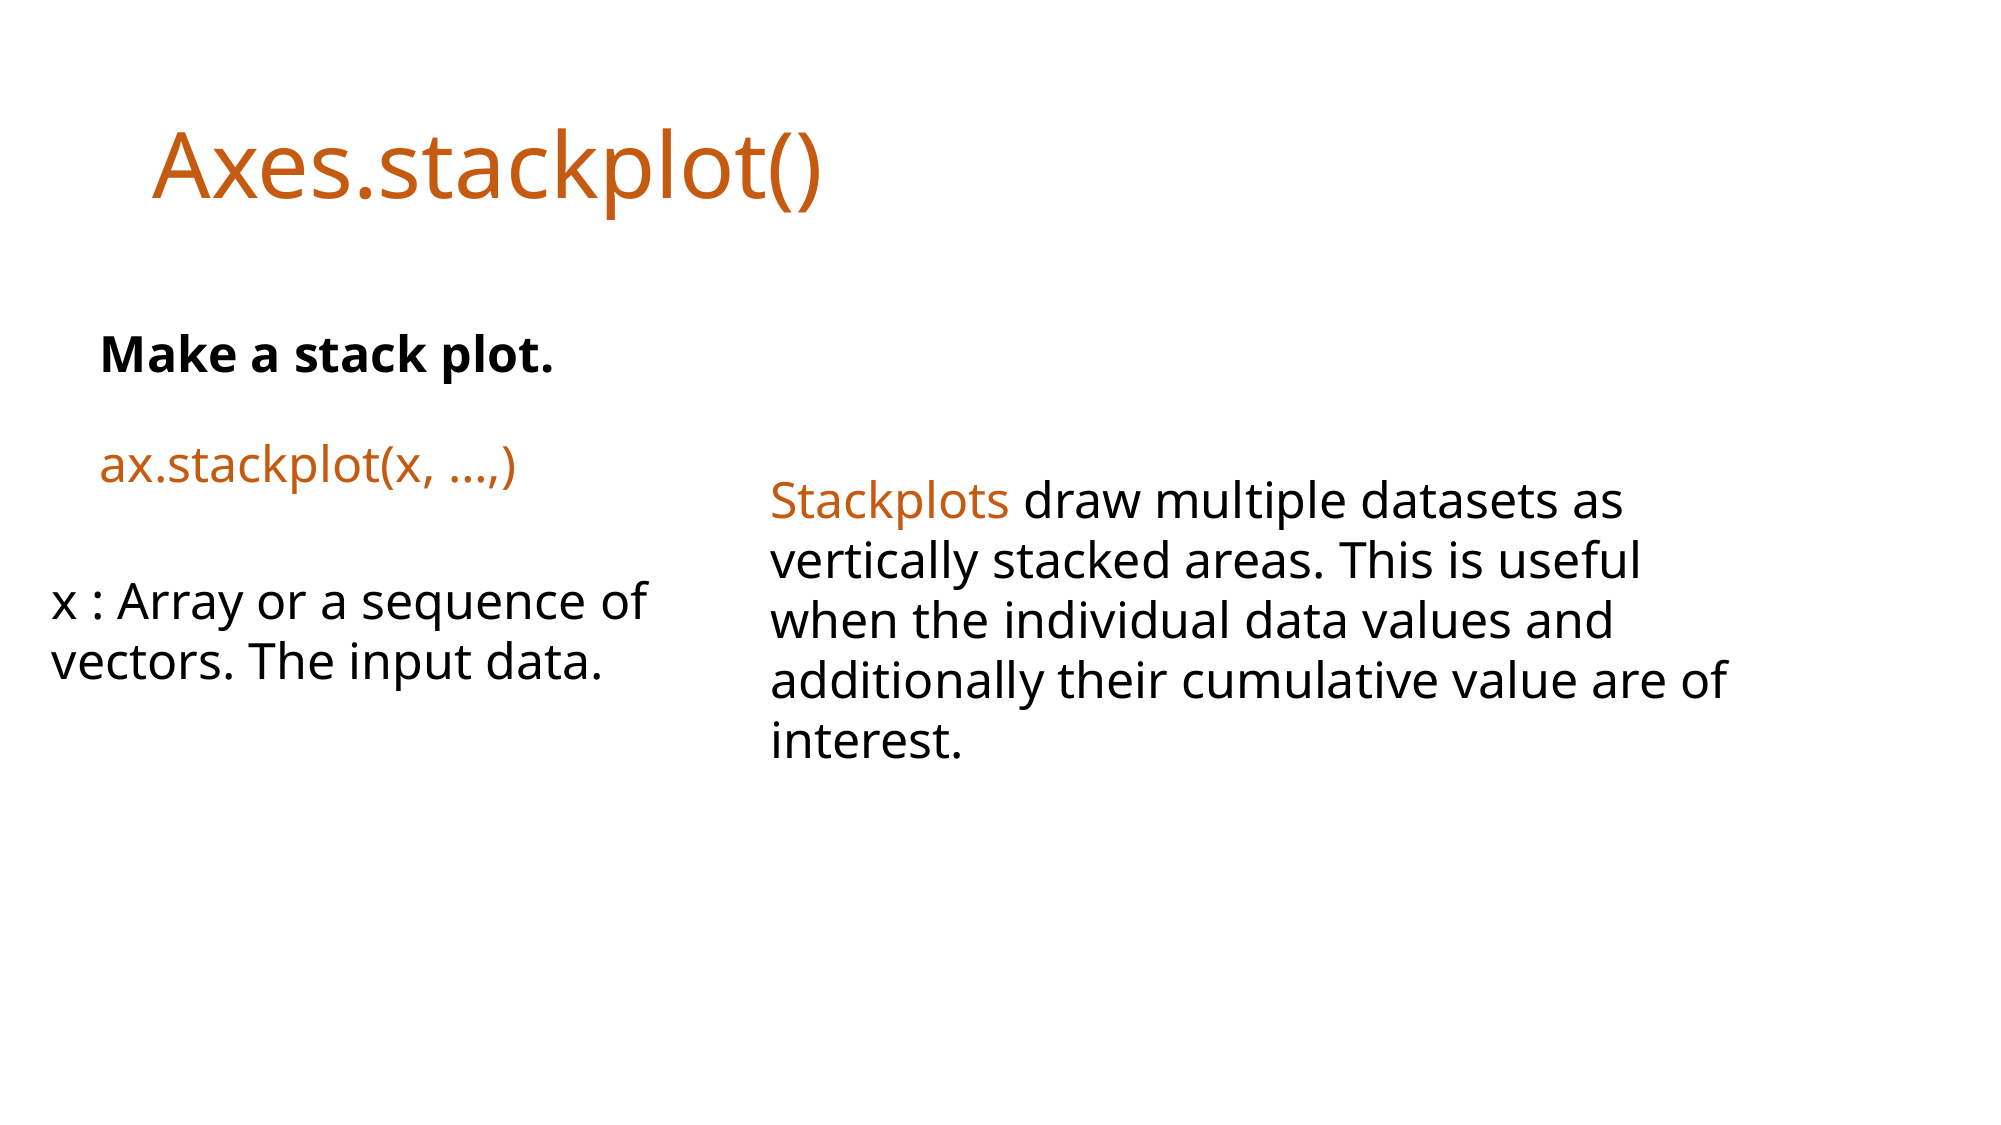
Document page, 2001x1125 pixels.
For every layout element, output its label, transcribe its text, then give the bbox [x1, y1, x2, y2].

text_box Make a stack plot. ax.stackplot(x, …,) [85, 314, 1609, 562]
title Axes.stackplot() [137, 59, 1863, 278]
text_box Stackplots draw multiple datasets as vertically stacked areas. This is useful when the individual data values and additionally their cumulative value are of interest. [755, 460, 1771, 776]
text_box x : Array or a sequence of vectors. The input data. [37, 562, 755, 698]
